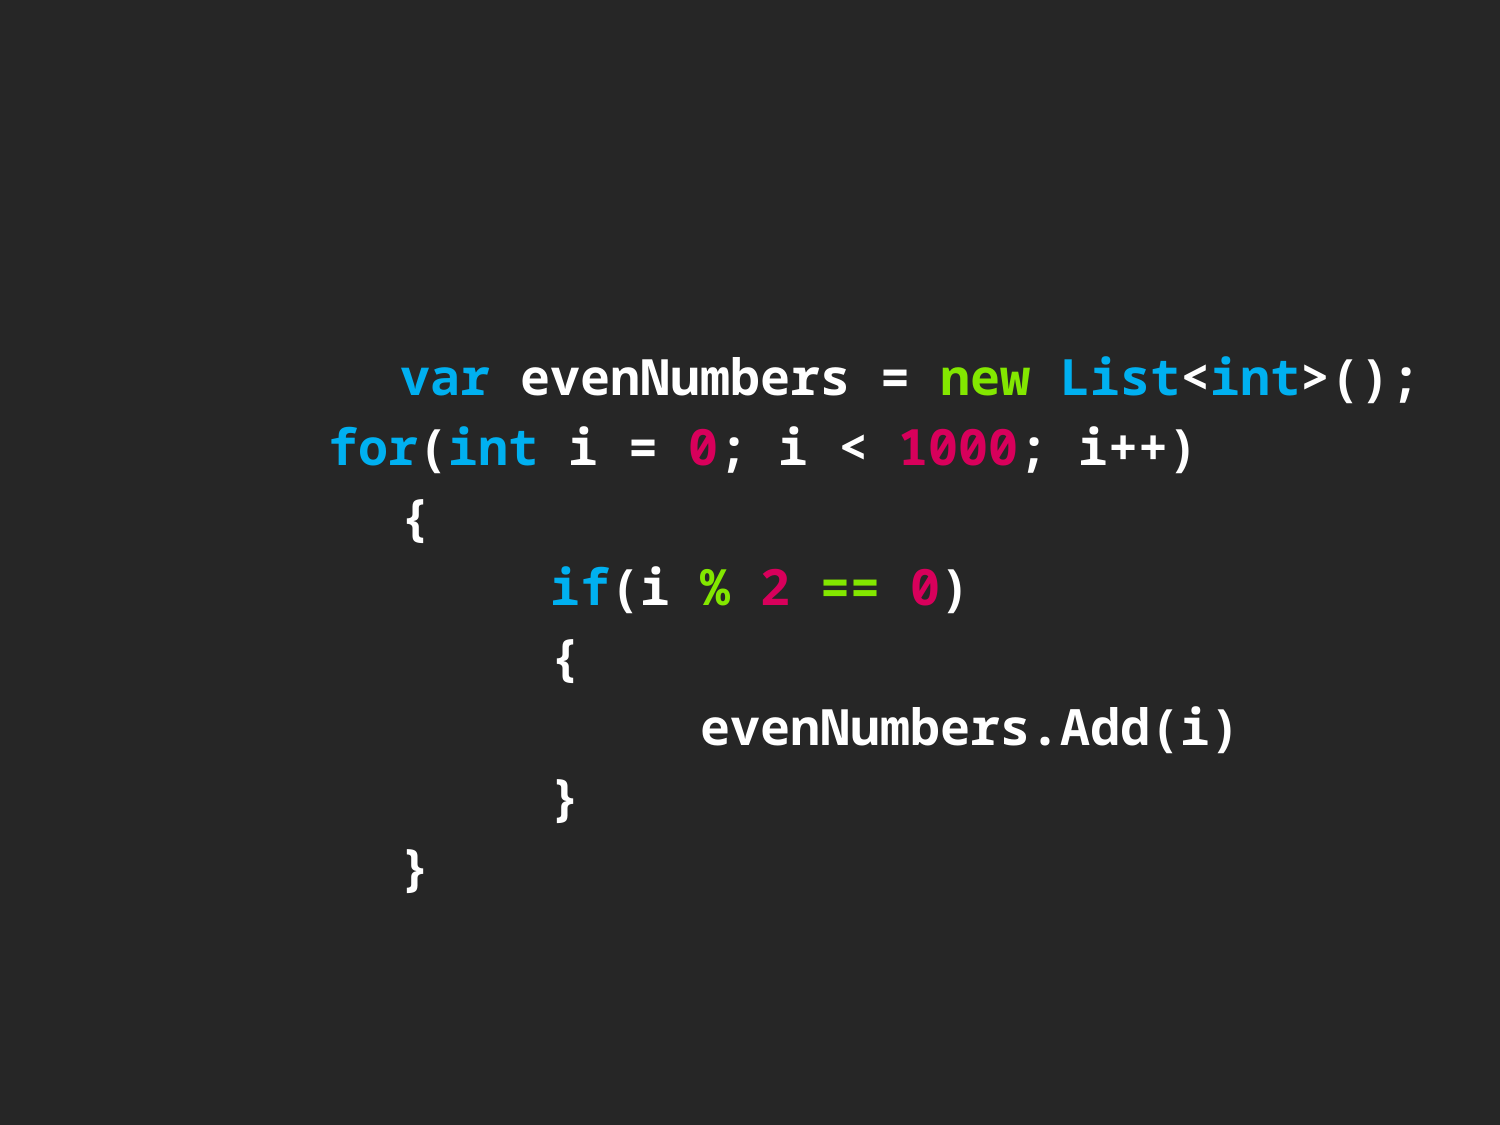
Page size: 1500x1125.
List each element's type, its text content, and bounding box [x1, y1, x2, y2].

list var evenNumbers = new List<int>(); for(int i = 0; i < 1000; i++) { if(i % 2 == 0) { evenNumbers.Add(i) } } [29, 338, 1471, 1094]
